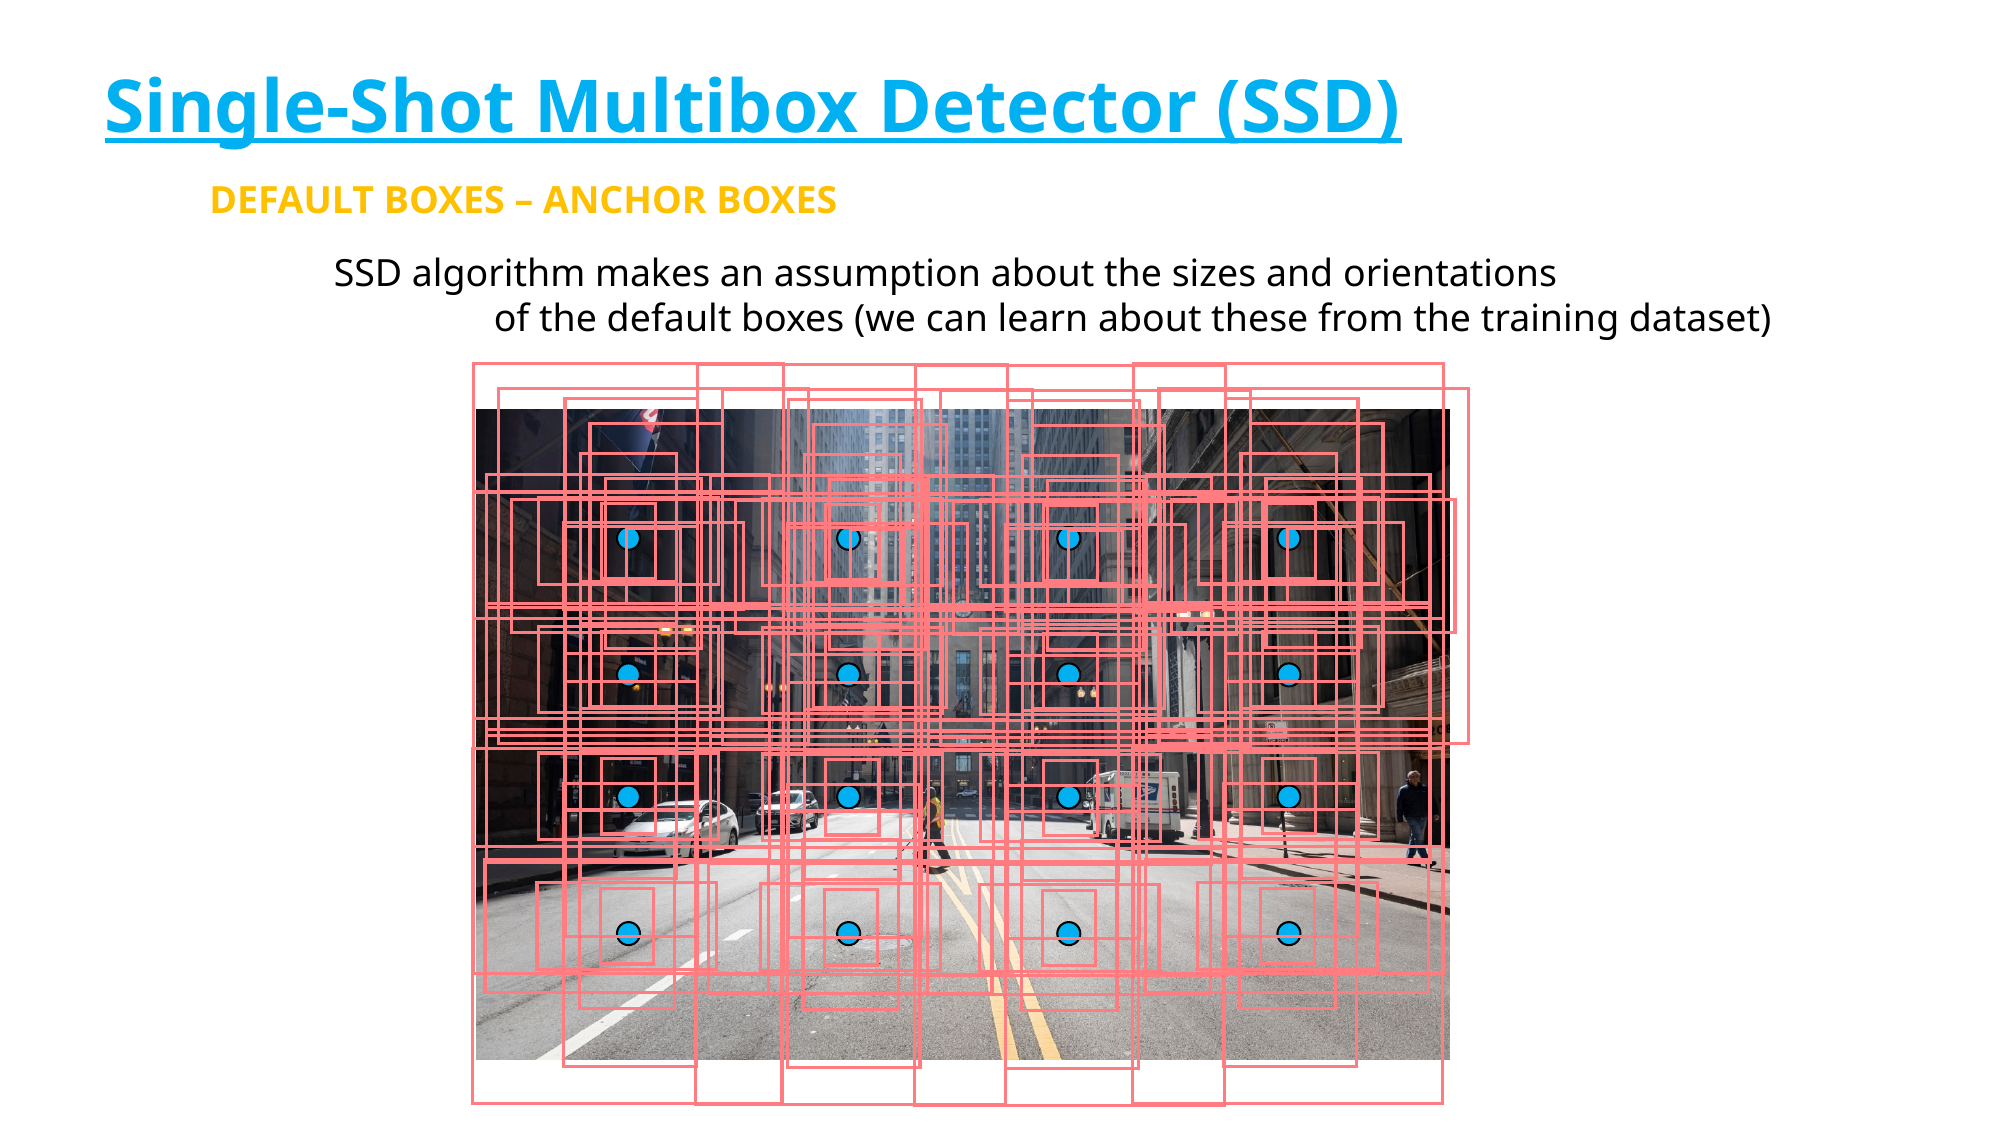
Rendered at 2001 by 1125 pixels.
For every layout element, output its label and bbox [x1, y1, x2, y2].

text_box [319, 241, 1788, 1106]
title [89, 0, 1815, 218]
text_box [194, 168, 853, 229]
picture [476, 409, 1450, 1060]
